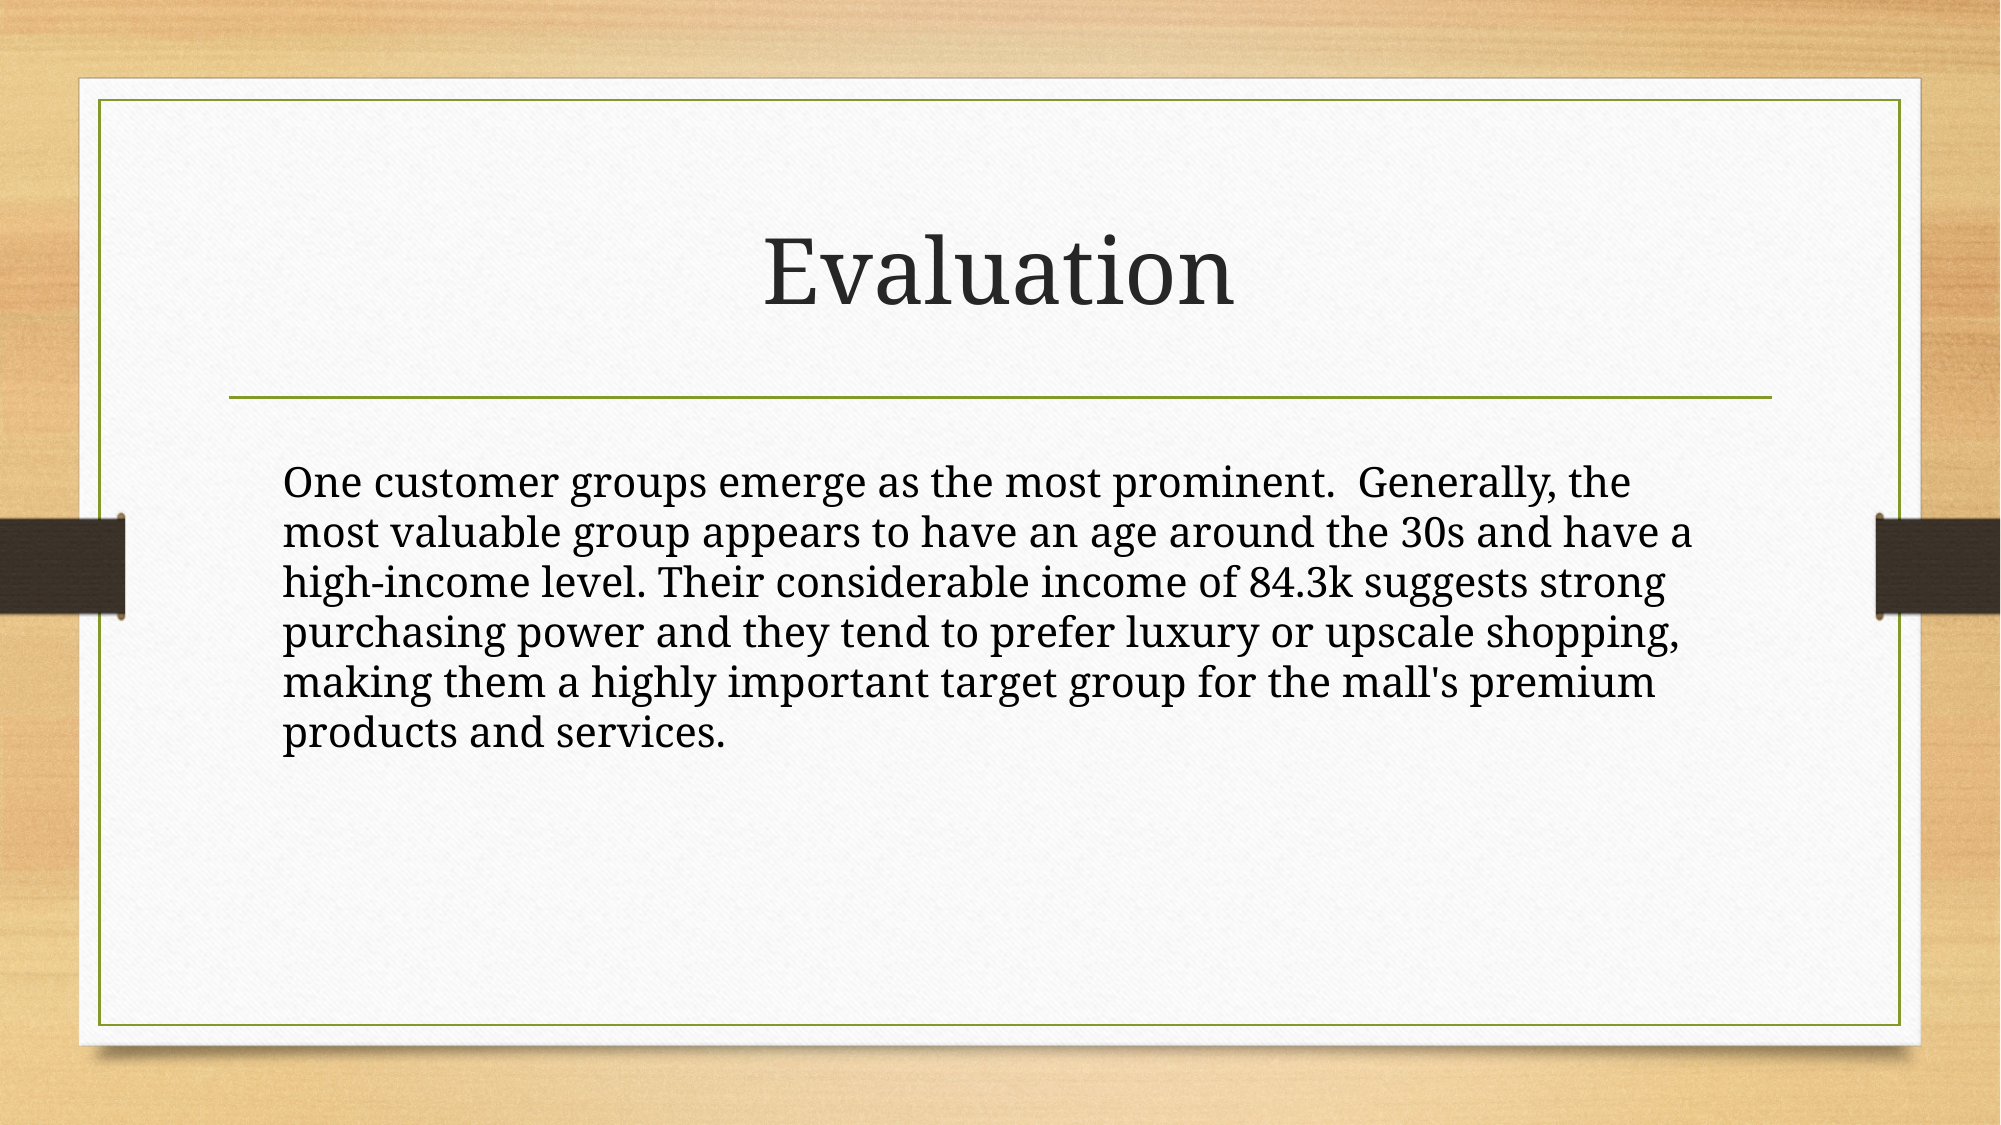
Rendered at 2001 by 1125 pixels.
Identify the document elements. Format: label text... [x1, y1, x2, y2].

picture [0, 0, 2001, 1125]
title Evaluation [212, 161, 1788, 375]
text_box One customer groups emerge as the most prominent. Generally, the most valuable group appears to have an age around the 30s and have a high-income level. Their considerable income of 84.3k suggests strong purchasing power and they tend to prefer luxury or upscale shopping, making them a highly important target group for the mall's premium products and services. [267, 448, 1733, 764]
